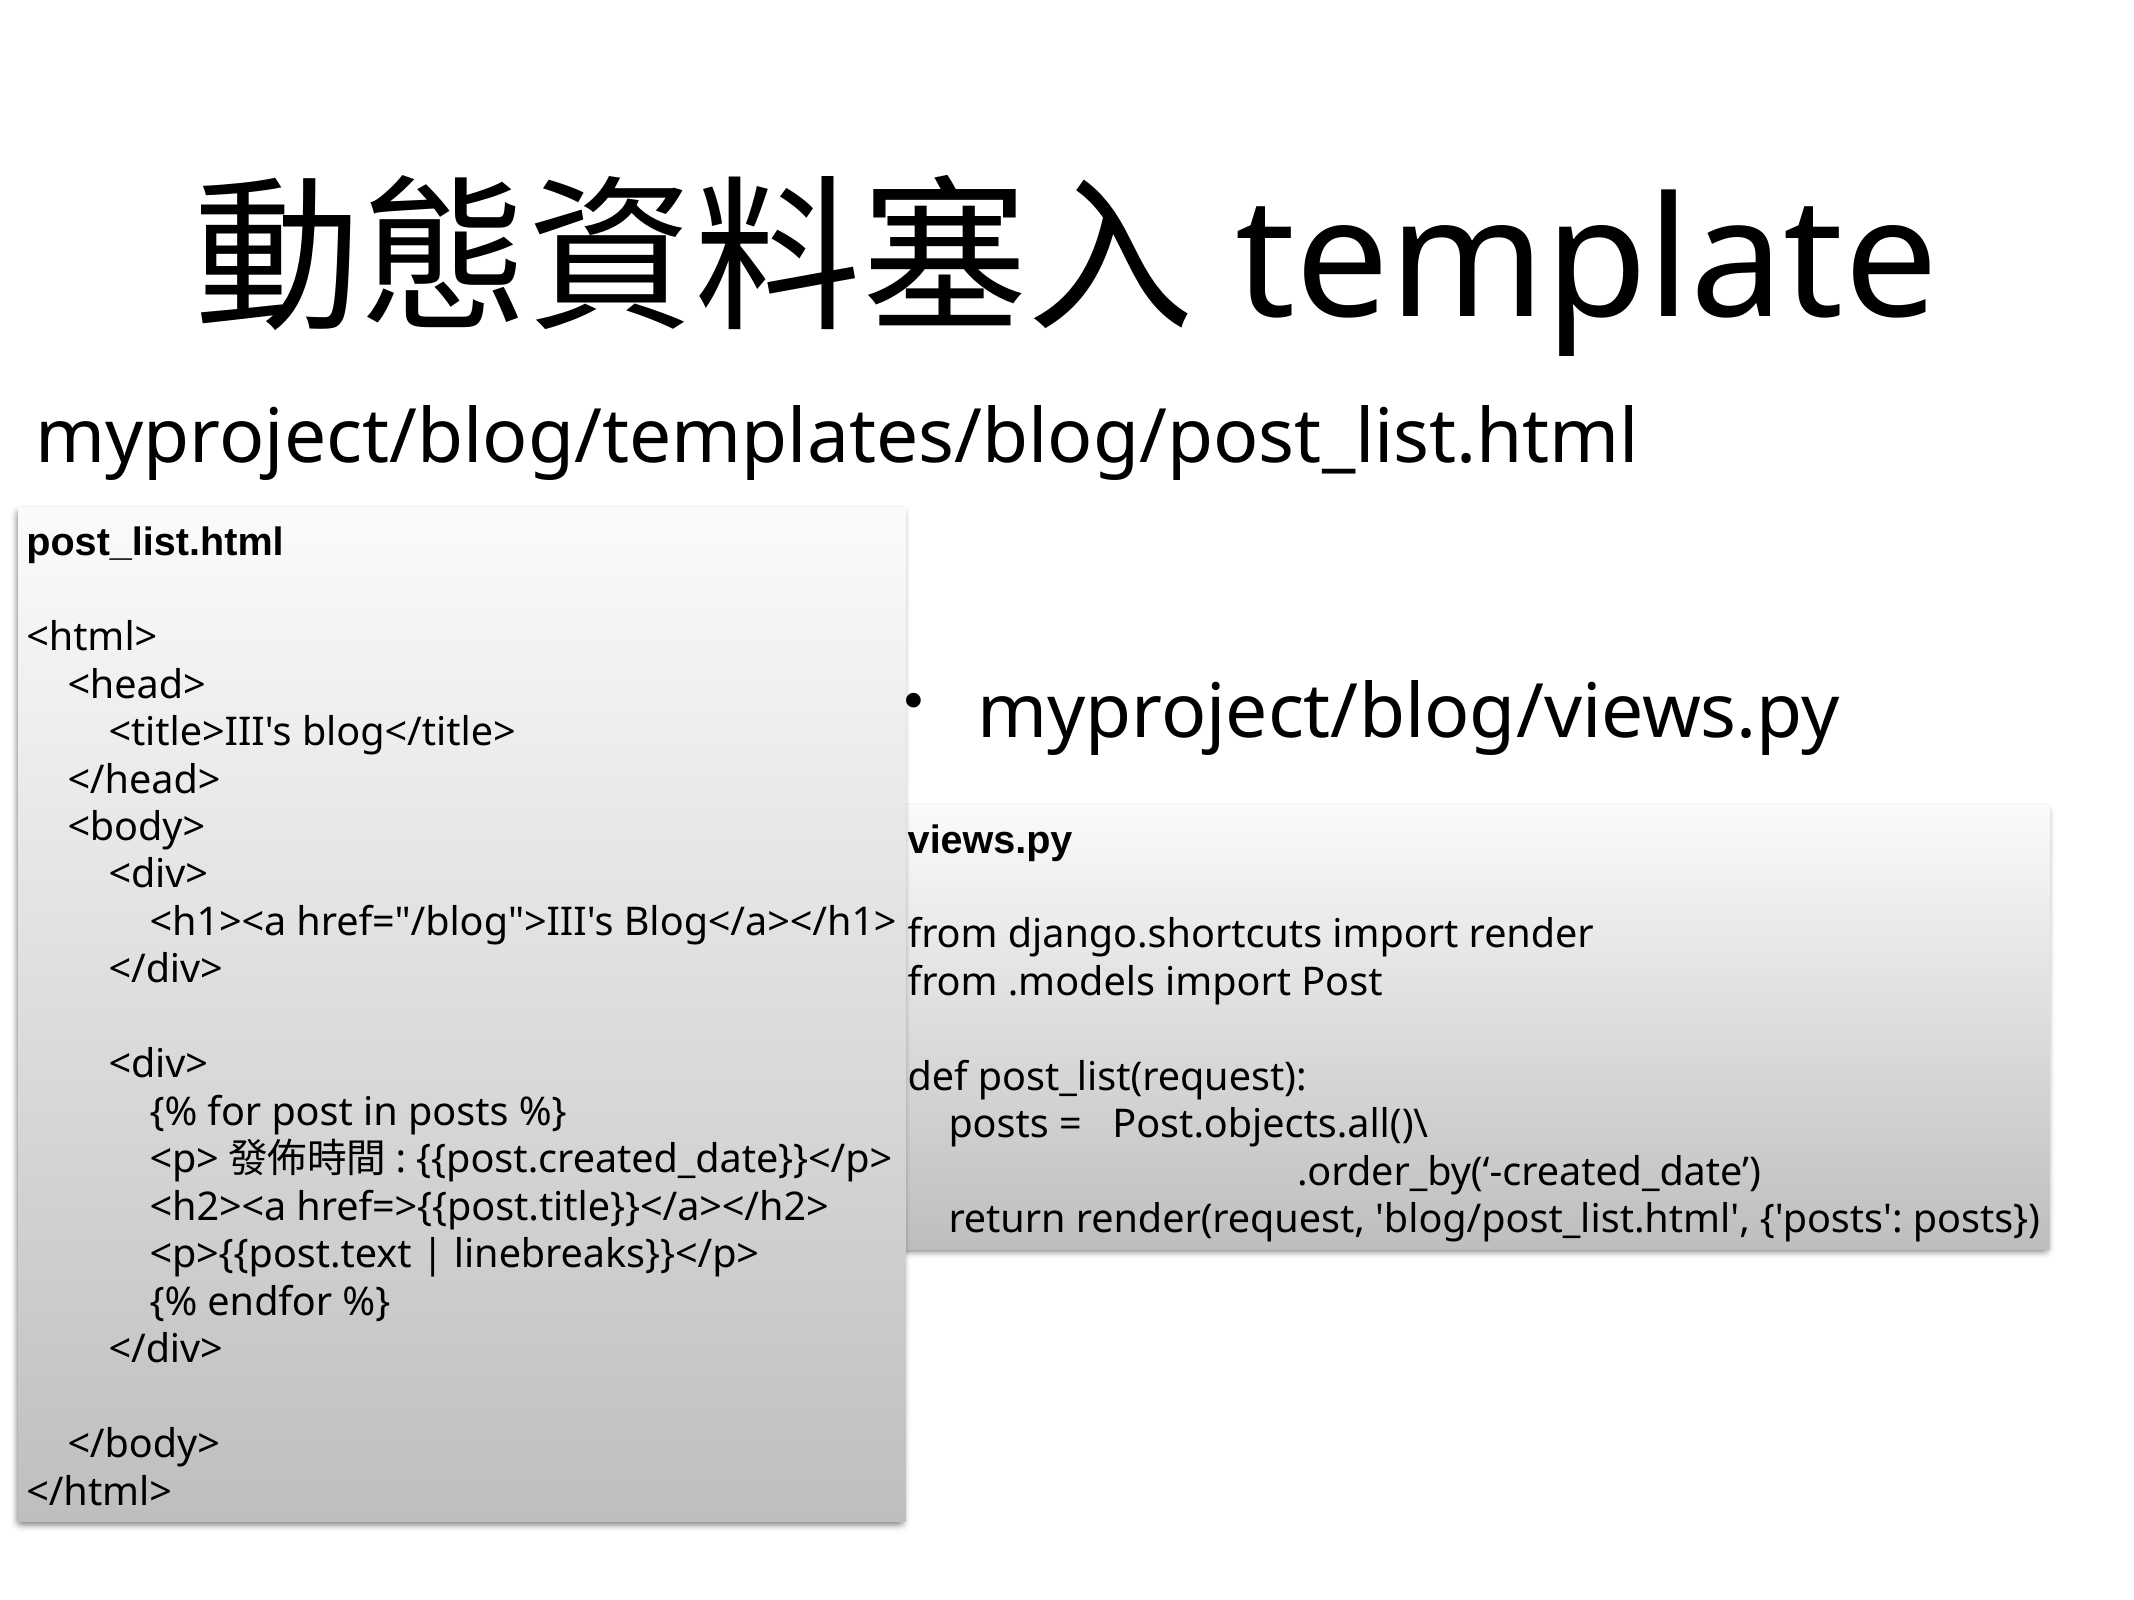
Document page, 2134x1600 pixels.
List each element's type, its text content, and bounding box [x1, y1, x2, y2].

title 動態資料塞入template [155, 72, 1978, 428]
text_box post_list.html <html> <head> <title>III's blog</title> </head> <body> <div> <h1><a href="/blog">III's Blog</a></h1> </div> <div> {% for post in posts %} <p>發佈時間: {{post.created_date}}</p> <h2><a href=>{{post.title}}</a></h2> <p>{{post.text | linebreaks}}</p> {% endfor %} </div> </body> </html> [18, 507, 906, 1522]
text_box myproject/blog/views.py [895, 653, 1849, 761]
text_box myproject/blog/templates/blog/post_list.html [0, 379, 1649, 486]
text_box views.py from django.shortcuts import render from .models import Post def post_list(request): posts = Post.objects.all()\ .order_by(‘-created_date’) return render(request, 'blog/post_list.html', {'posts': posts}) [911, 805, 2050, 1250]
